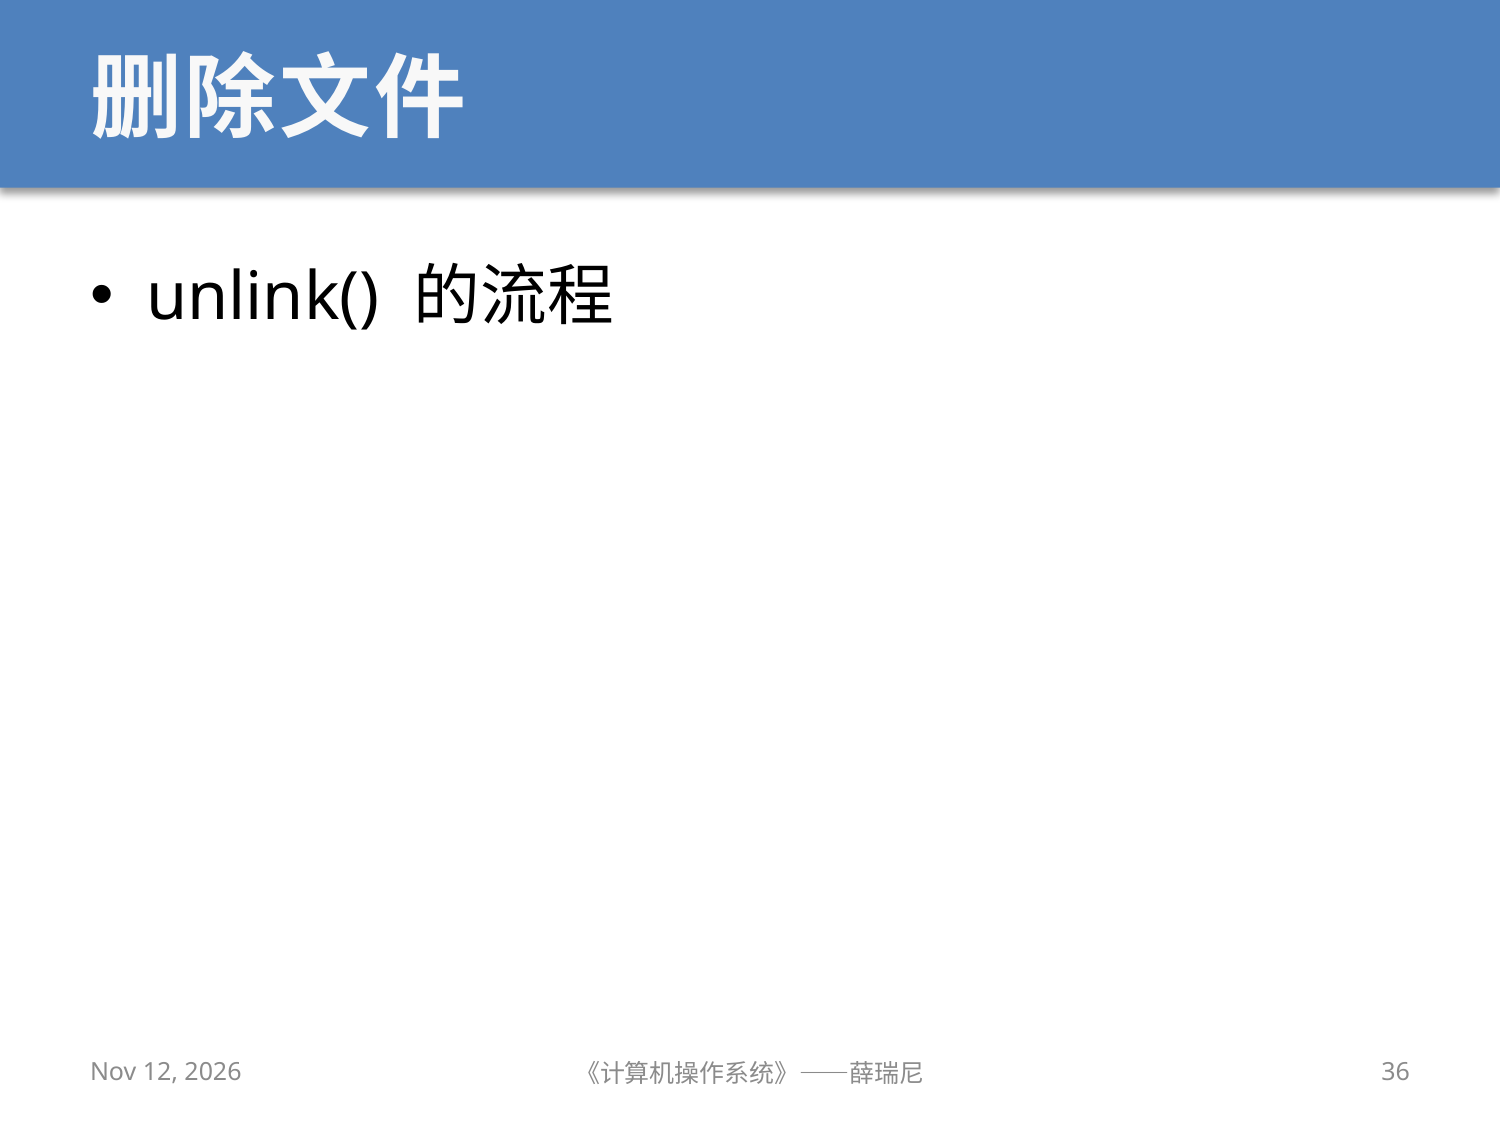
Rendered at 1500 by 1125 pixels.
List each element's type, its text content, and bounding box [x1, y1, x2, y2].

footer 《计算机操作系统》——薛瑞尼 [512, 1042, 988, 1103]
title 删除文件 [75, 0, 1425, 188]
list unlink() 的流程 [75, 221, 1425, 1021]
slide_number 36 [1074, 1042, 1425, 1103]
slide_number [75, 1042, 425, 1103]
